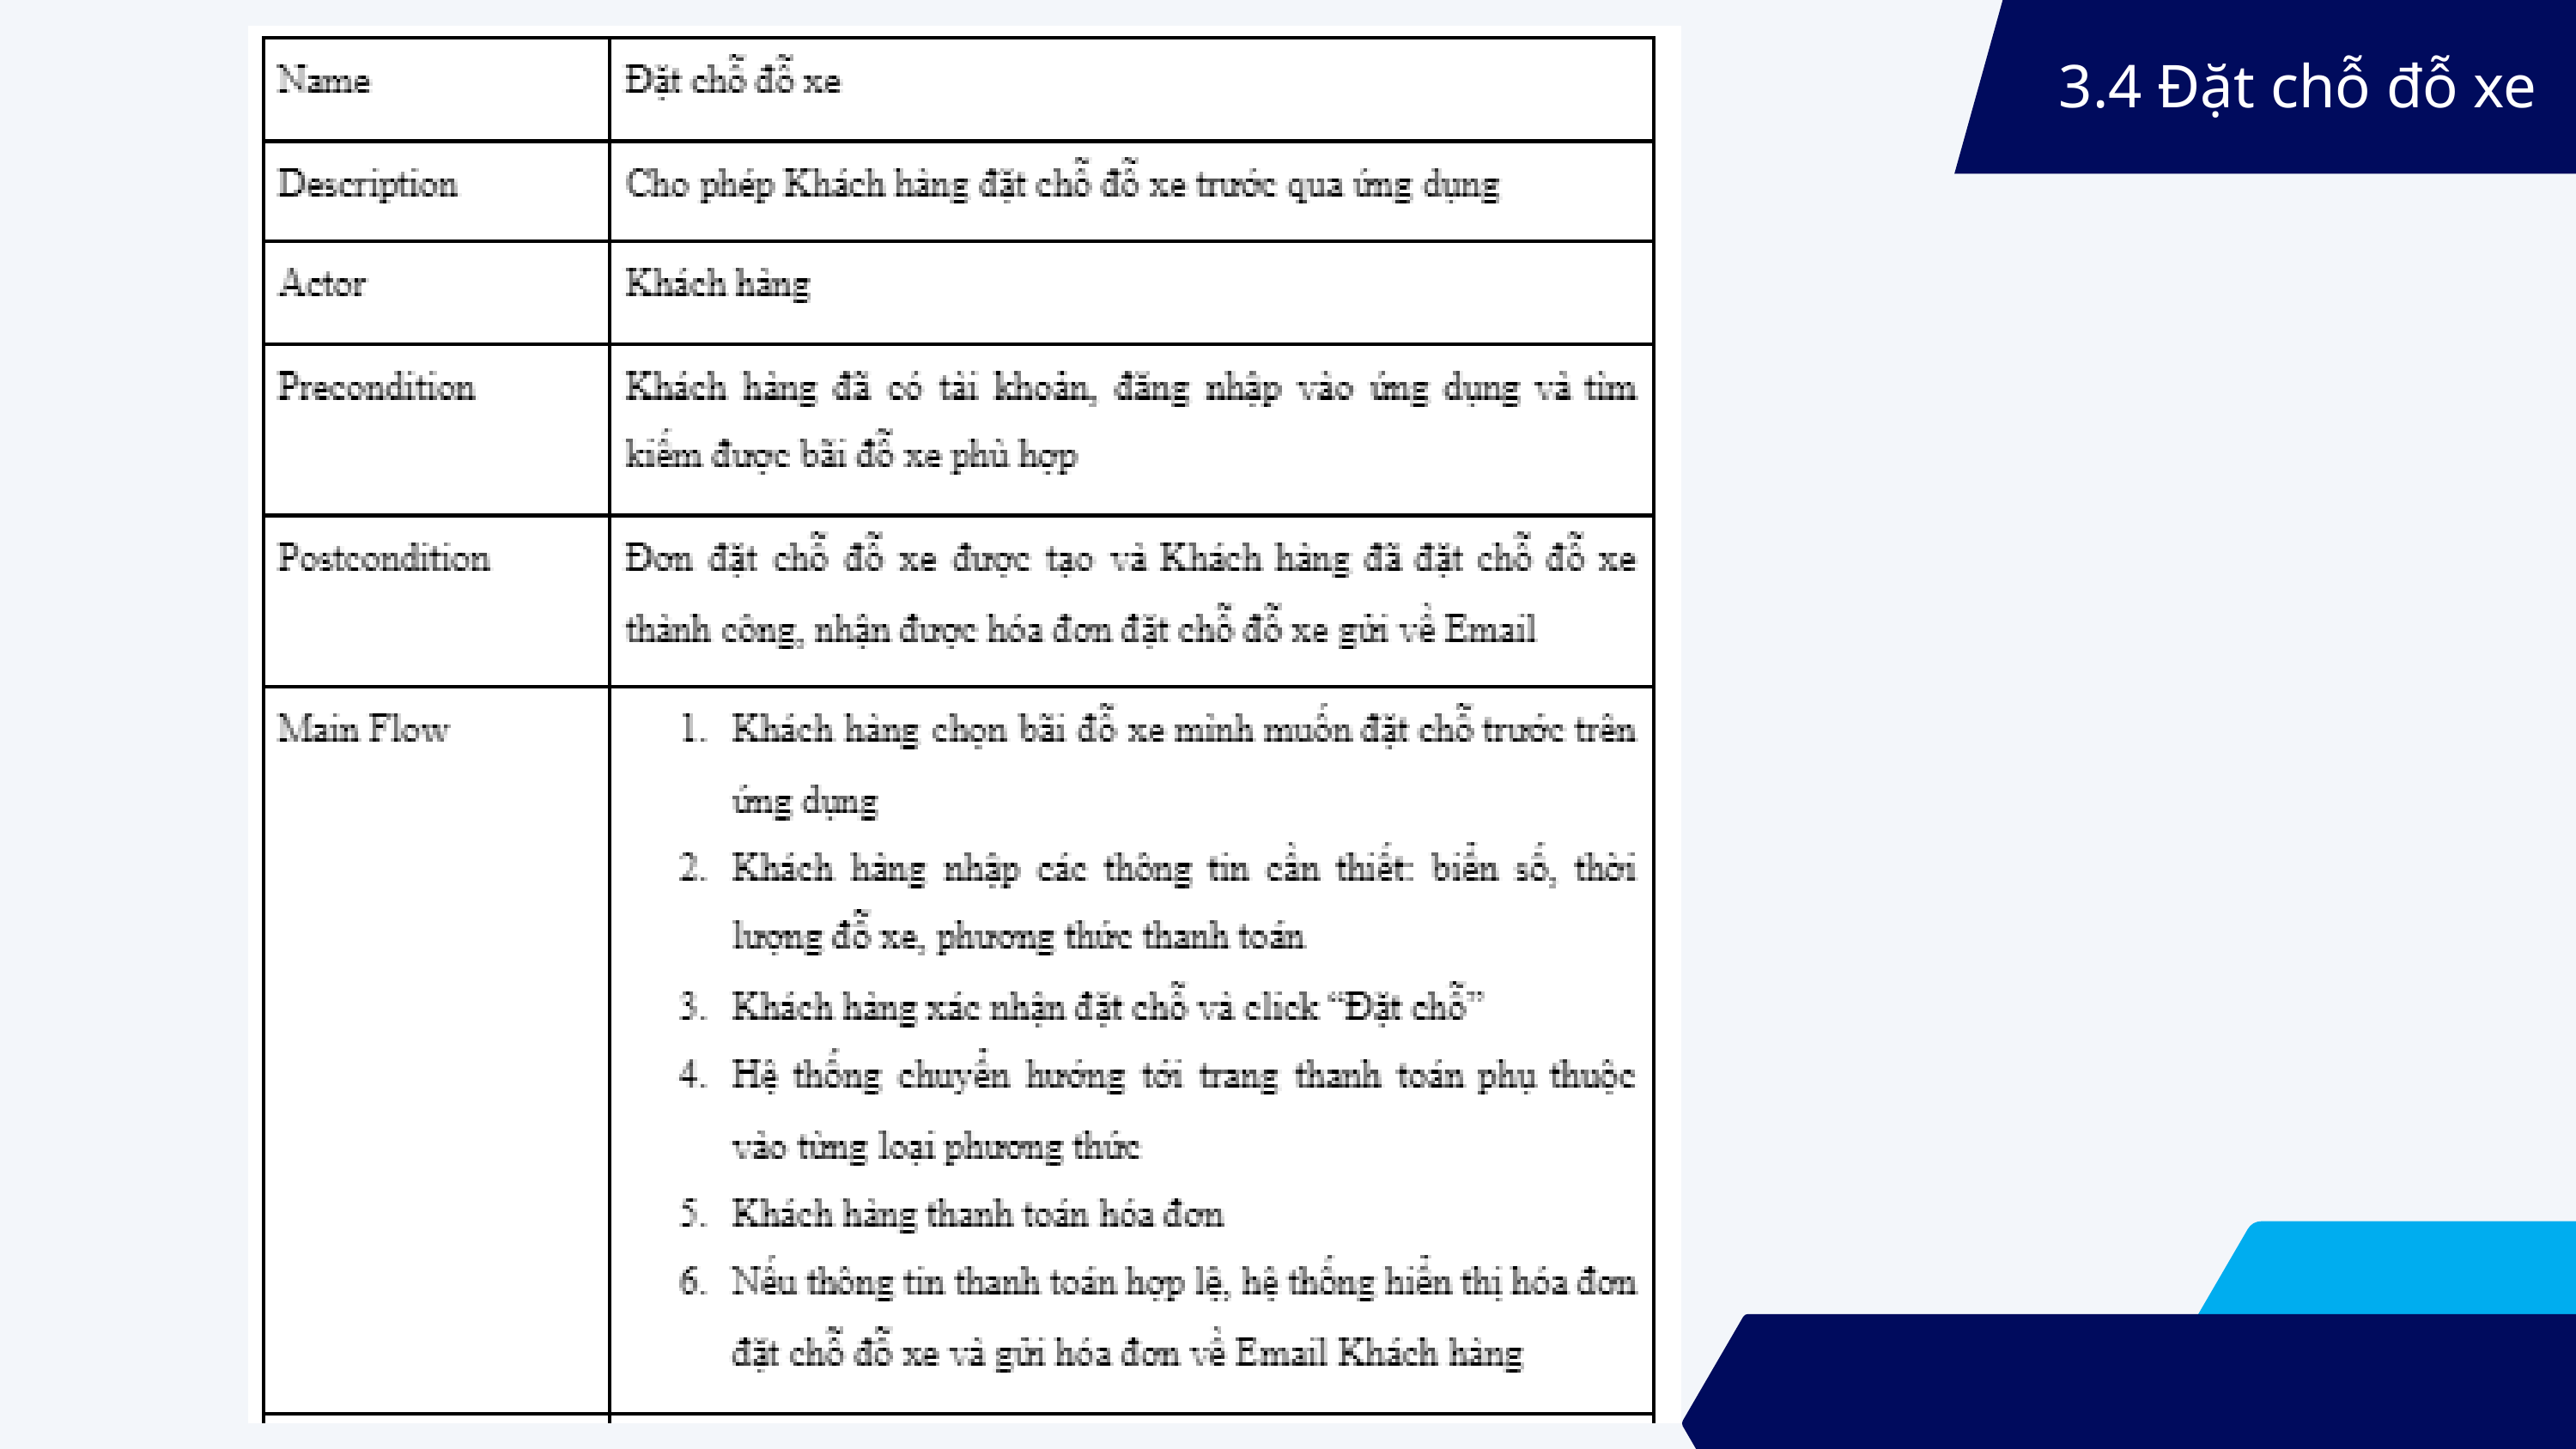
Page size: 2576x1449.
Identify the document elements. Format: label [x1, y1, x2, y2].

text_box [248, 26, 1681, 1423]
text_box [2163, 1221, 2576, 1313]
text_box [1680, 1313, 2576, 1449]
text_box [1953, 0, 2576, 174]
